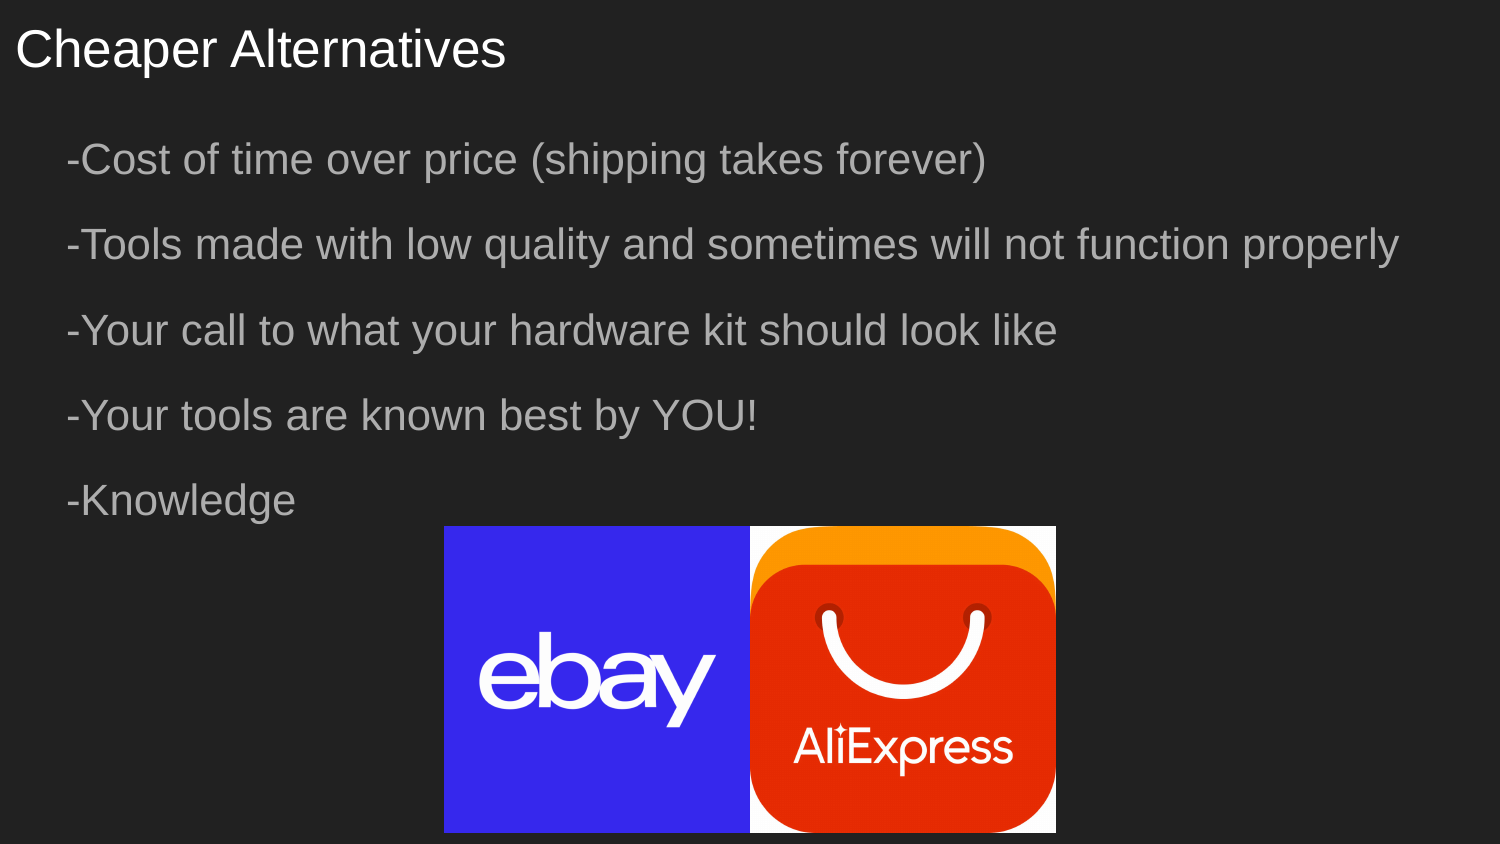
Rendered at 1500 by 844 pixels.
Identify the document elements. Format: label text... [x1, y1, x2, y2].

list -Cost of time over price (shipping takes forever) -Tools made with low quality and sometimes will not function properly -Your call to what your hardware kit should look like -Your tools are known best by YOU! -Knowledge [51, 107, 1449, 669]
title Cheaper Alternatives [0, 0, 1398, 94]
picture [443, 526, 1057, 833]
